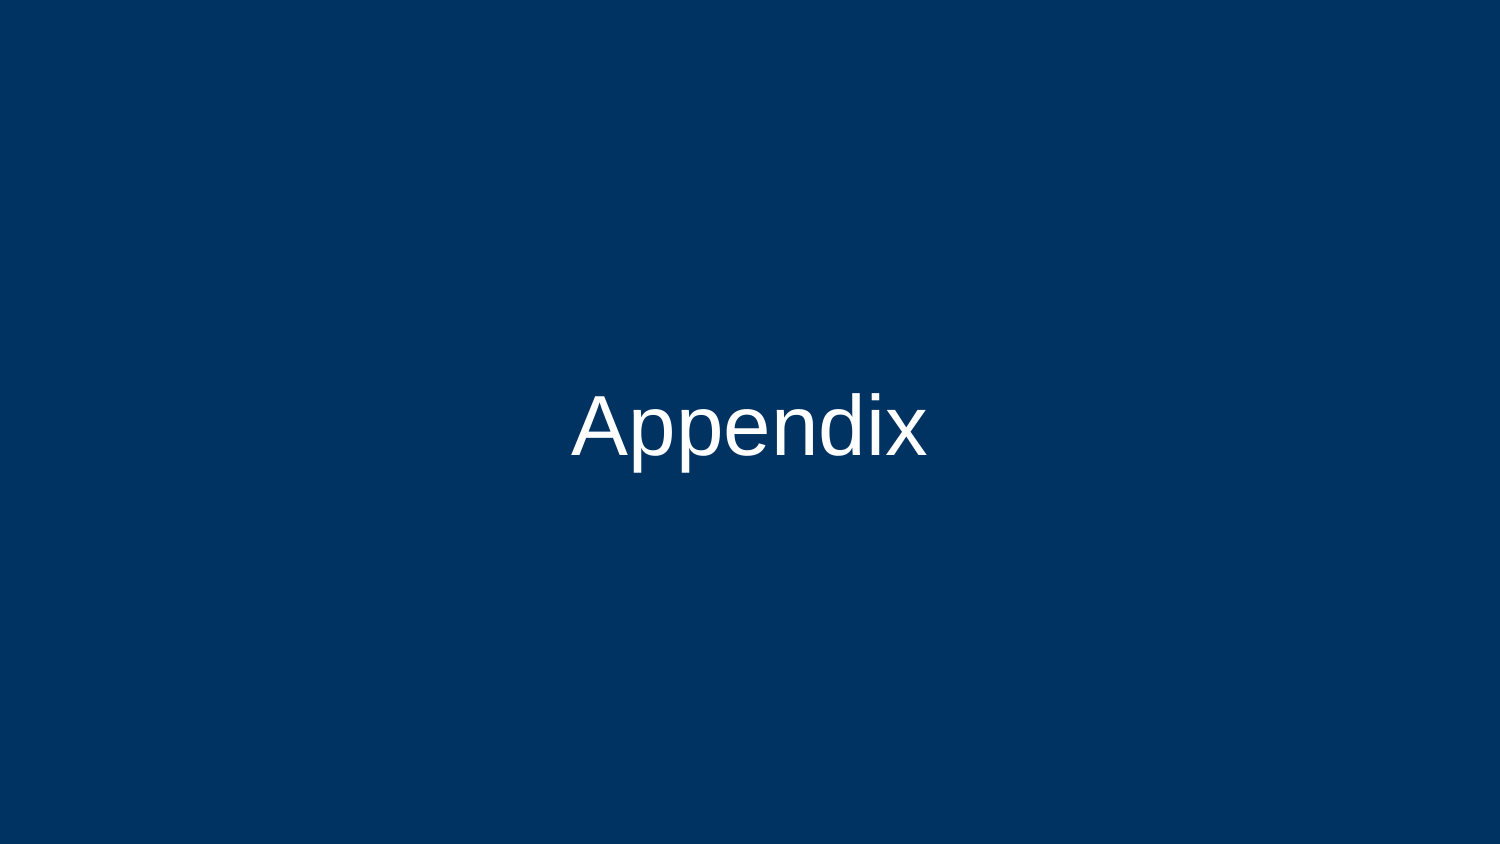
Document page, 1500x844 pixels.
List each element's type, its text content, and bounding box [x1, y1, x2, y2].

text_box Appendix [42, 364, 1458, 479]
